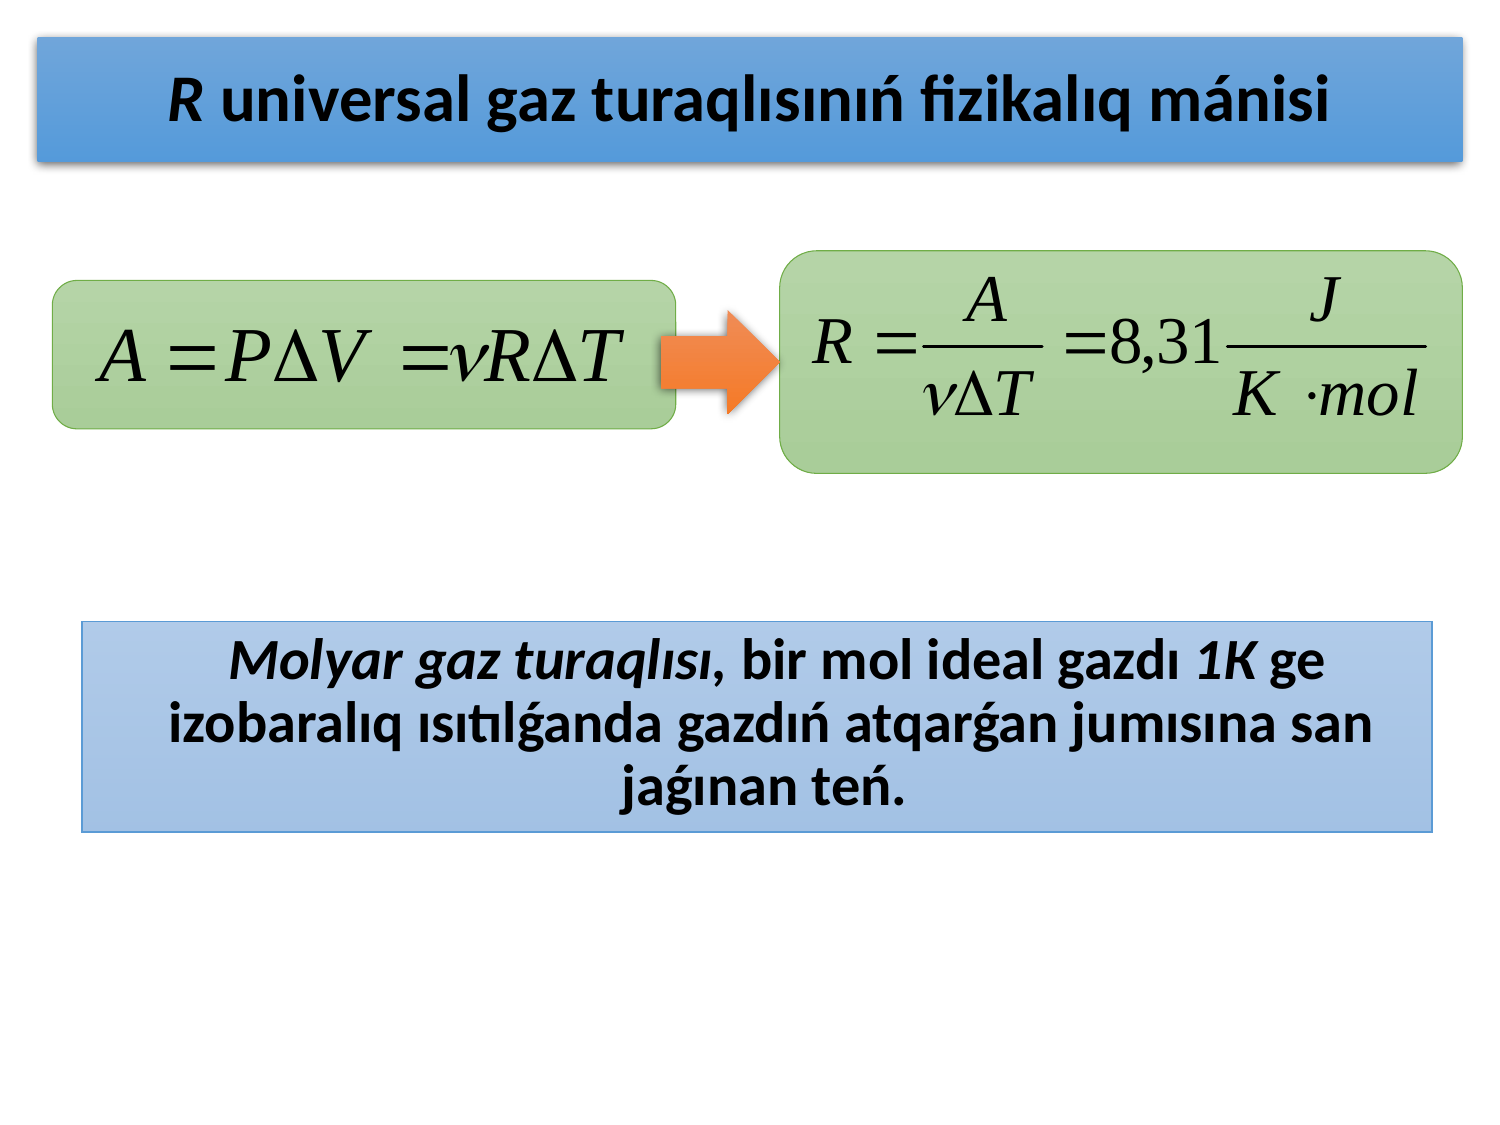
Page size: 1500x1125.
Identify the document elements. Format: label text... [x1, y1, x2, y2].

title R universal gaz turaqlısınıń fizikalıq mánisi [37, 37, 1463, 162]
text_box [779, 250, 1463, 470]
text_box [660, 310, 780, 415]
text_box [800, 254, 1442, 534]
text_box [81, 310, 645, 401]
list Molyar gaz turaqlısı, bir mol ideal gazdı 1К ge izobaralıq ısıtılǵanda gazdıń atqarǵan jumısına san jaǵınan teń. [81, 621, 1433, 833]
text_box [51, 279, 677, 430]
